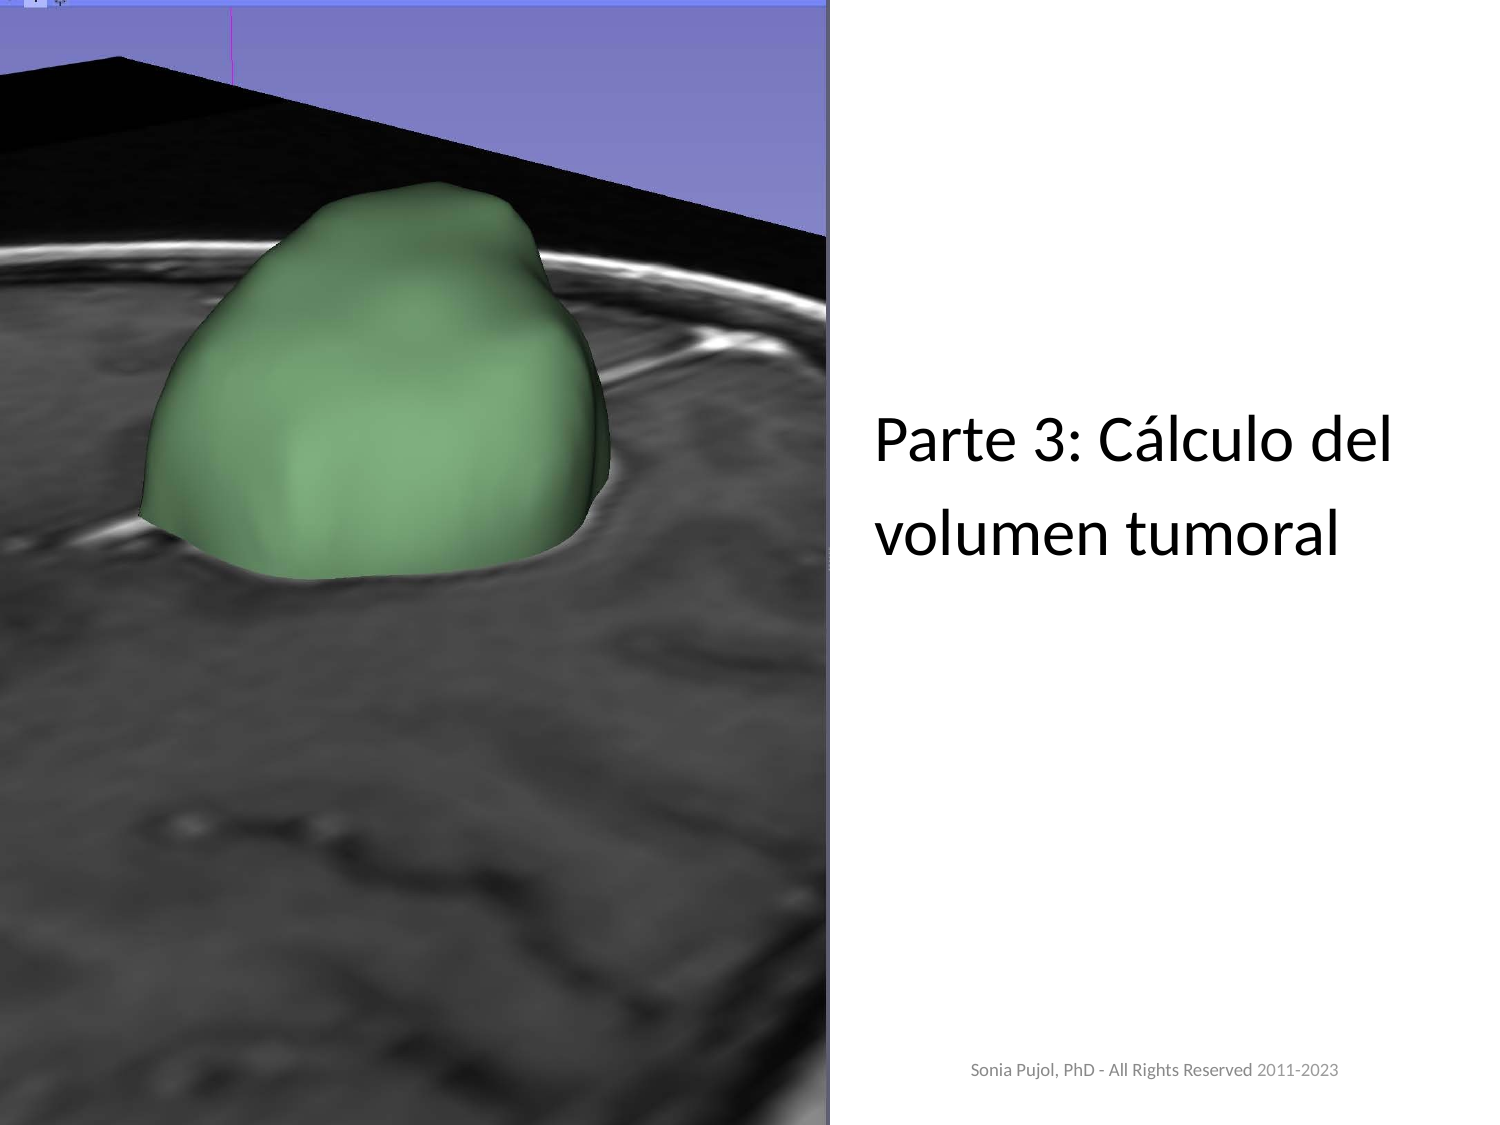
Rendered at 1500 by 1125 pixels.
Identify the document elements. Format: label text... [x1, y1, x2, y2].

picture [0, 0, 831, 1125]
text_box Sonia Pujol, PhD - All Rights Reserved 2011-2023 [968, 1055, 1398, 1080]
title Parte 3: Cálculo del volumen tumoral [872, 375, 1459, 570]
